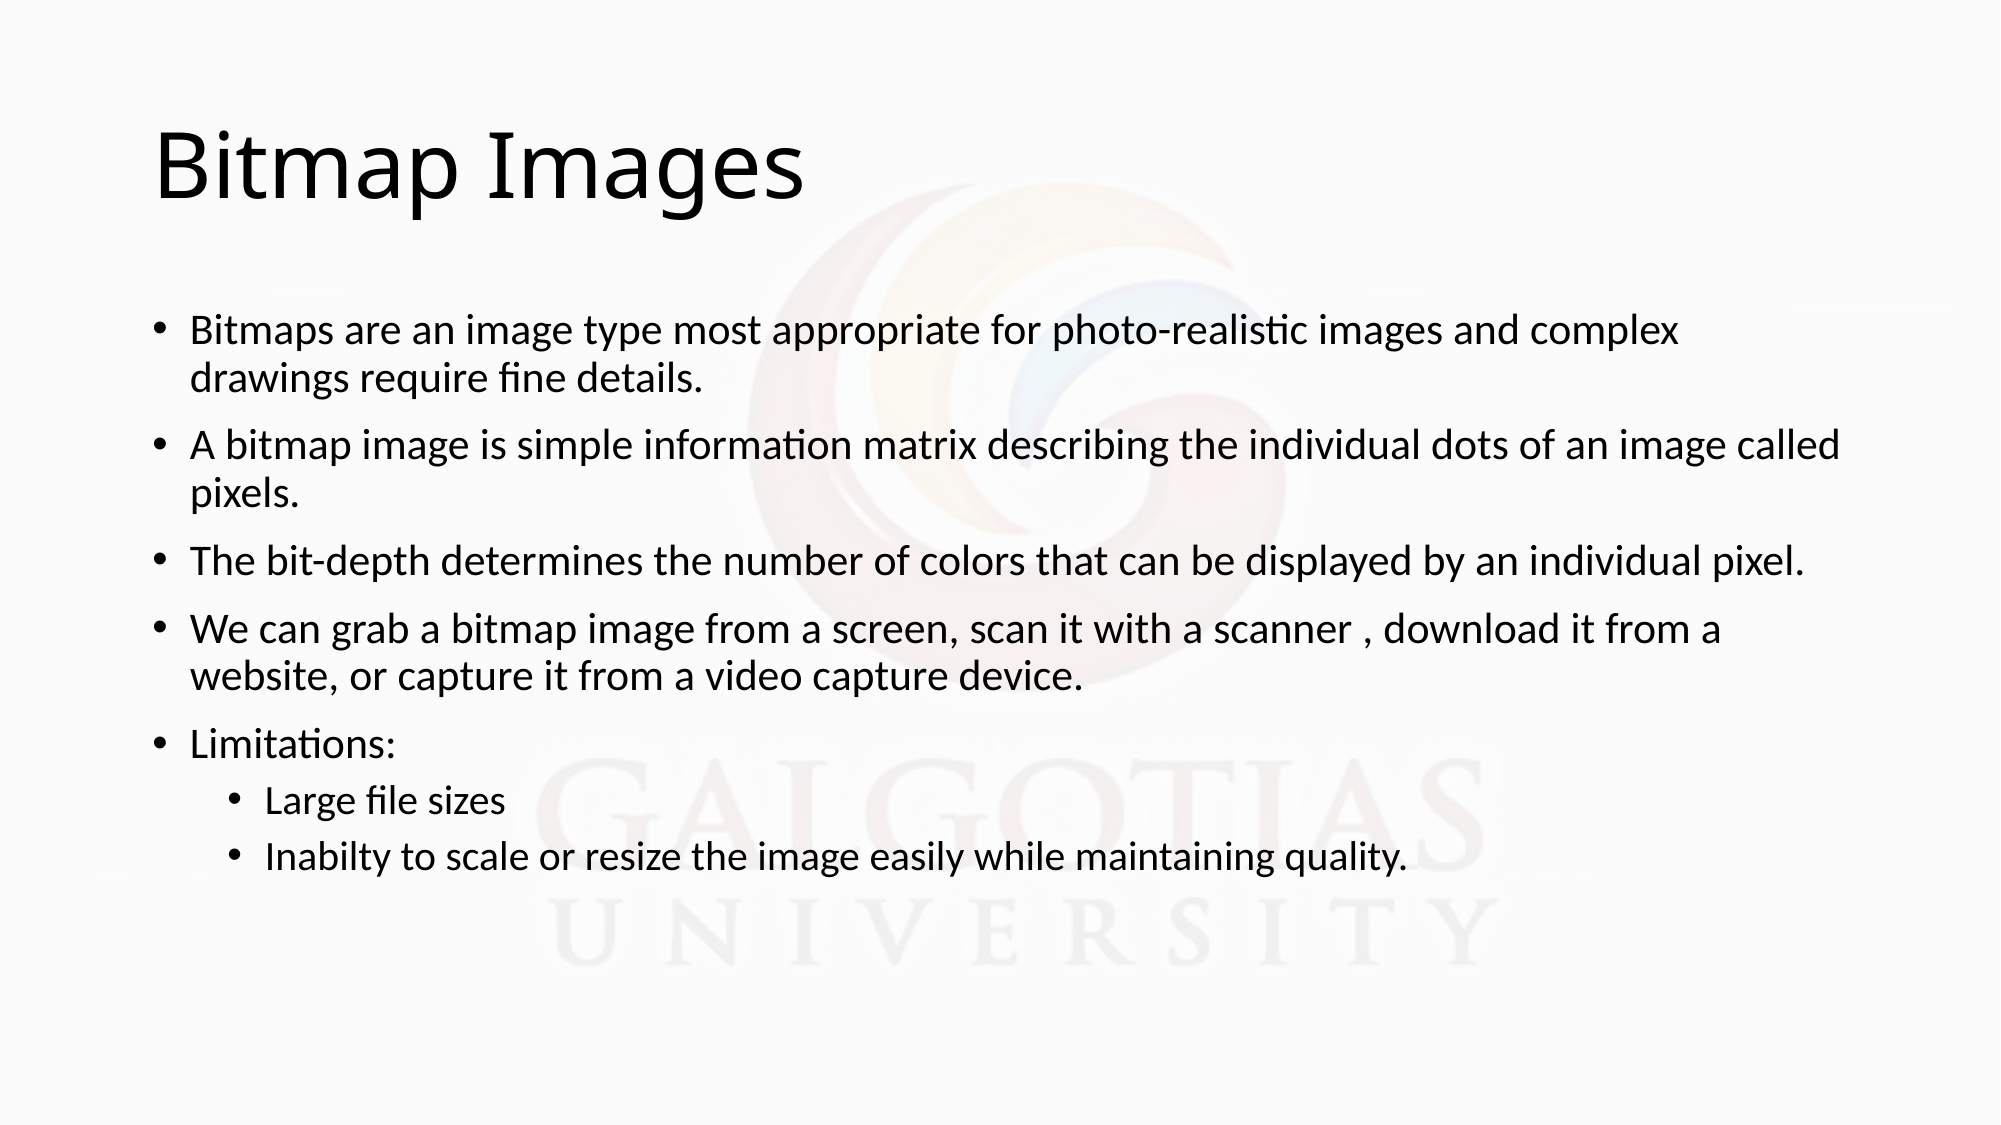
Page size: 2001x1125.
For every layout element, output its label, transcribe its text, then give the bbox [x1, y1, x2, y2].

list Bitmaps are an image type most appropriate for photo-realistic images and complex drawings require fine details. A bitmap image is simple information matrix describing the individual dots of an image called pixels. The bit-depth determines the number of colors that can be displayed by an individual pixel. We can grab a bitmap image from a screen, scan it with a scanner , download it from a website, or capture it from a video capture device. Limitations: Large file sizes Inabilty to scale or resize the image easily while maintaining quality. [137, 299, 1863, 1014]
title Bitmap Images [137, 59, 1863, 278]
